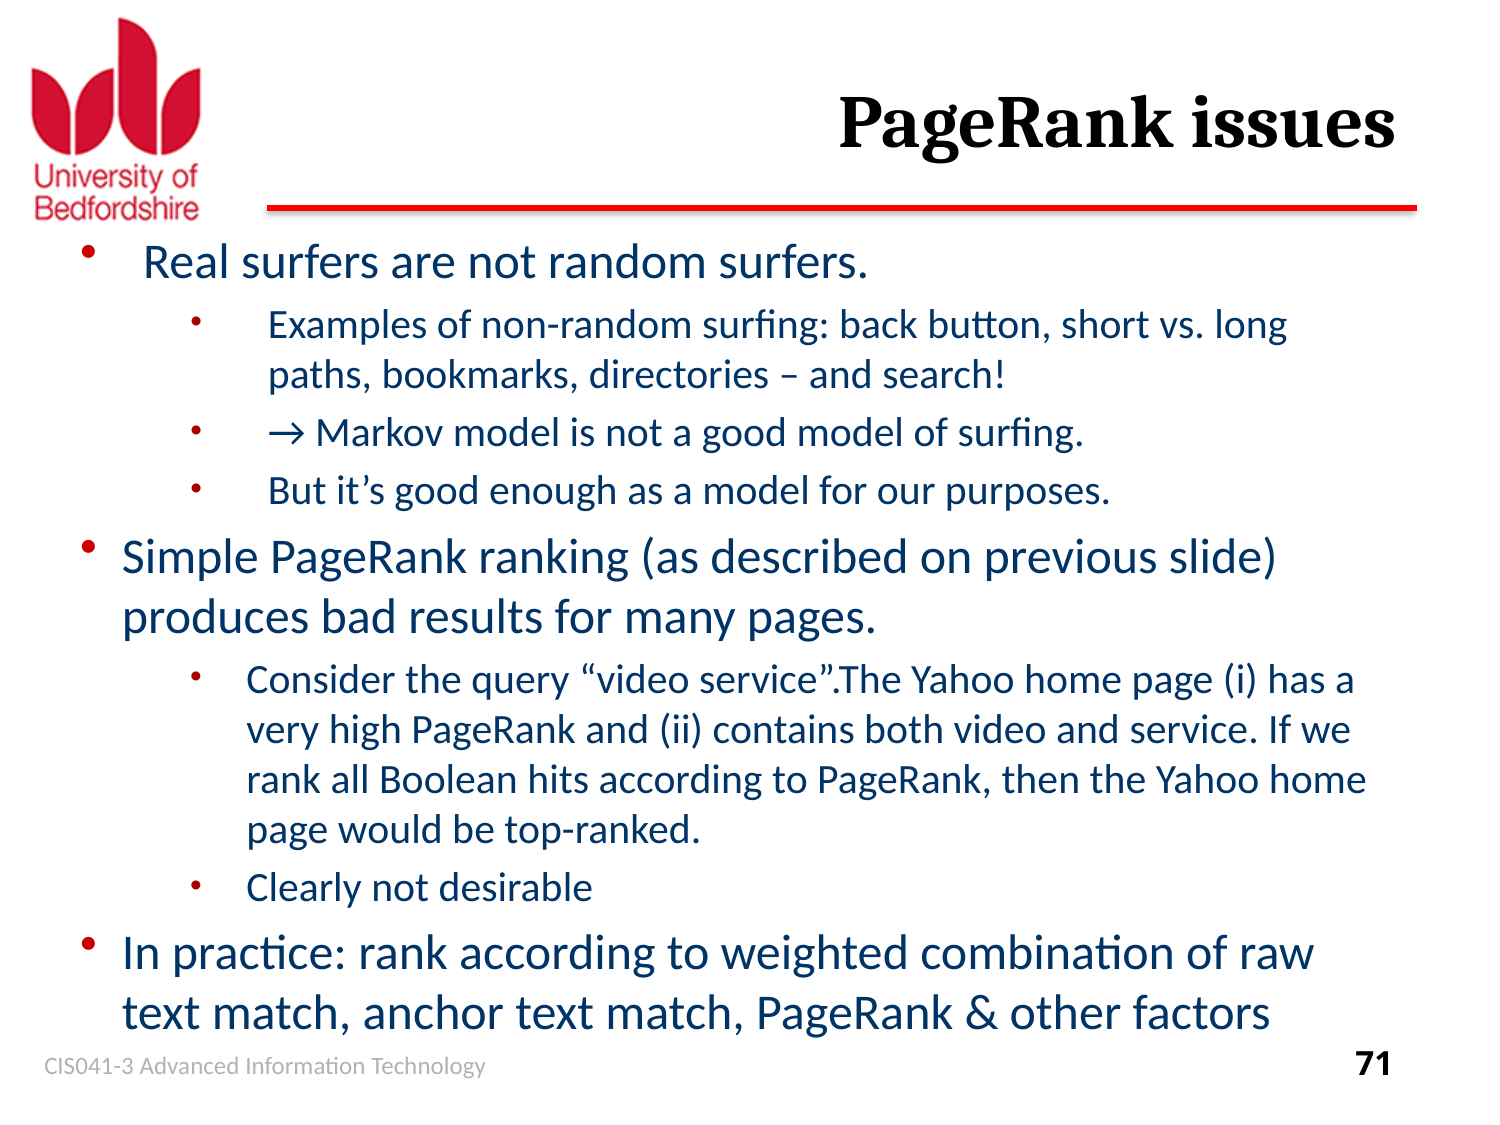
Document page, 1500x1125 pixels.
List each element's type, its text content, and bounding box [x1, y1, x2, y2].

title PageRank issues [262, 61, 1413, 174]
footer CIS041-3 Advanced Information Technology [29, 1035, 514, 1095]
list Real surfers are not random surfers. Examples of non-random surfing: back button, short vs. long paths, bookmarks, directories – and search! → Markov model is not a good model of surfing. But it’s good enough as a model for our purposes. Simple PageRank ranking (as described on previous slide) produces bad results for many pages. Consider the query “video service”.The Yahoo home page (i) has a very high PageRank and (ii) contains both video and service. If we rank all Boolean hits according to PageRank, then the Yahoo home page would be top-ranked. Clearly not desirable In practice: rank according to weighted combination of raw text match, anchor text match, PageRank & other factors [64, 220, 1413, 989]
picture [0, 0, 237, 236]
